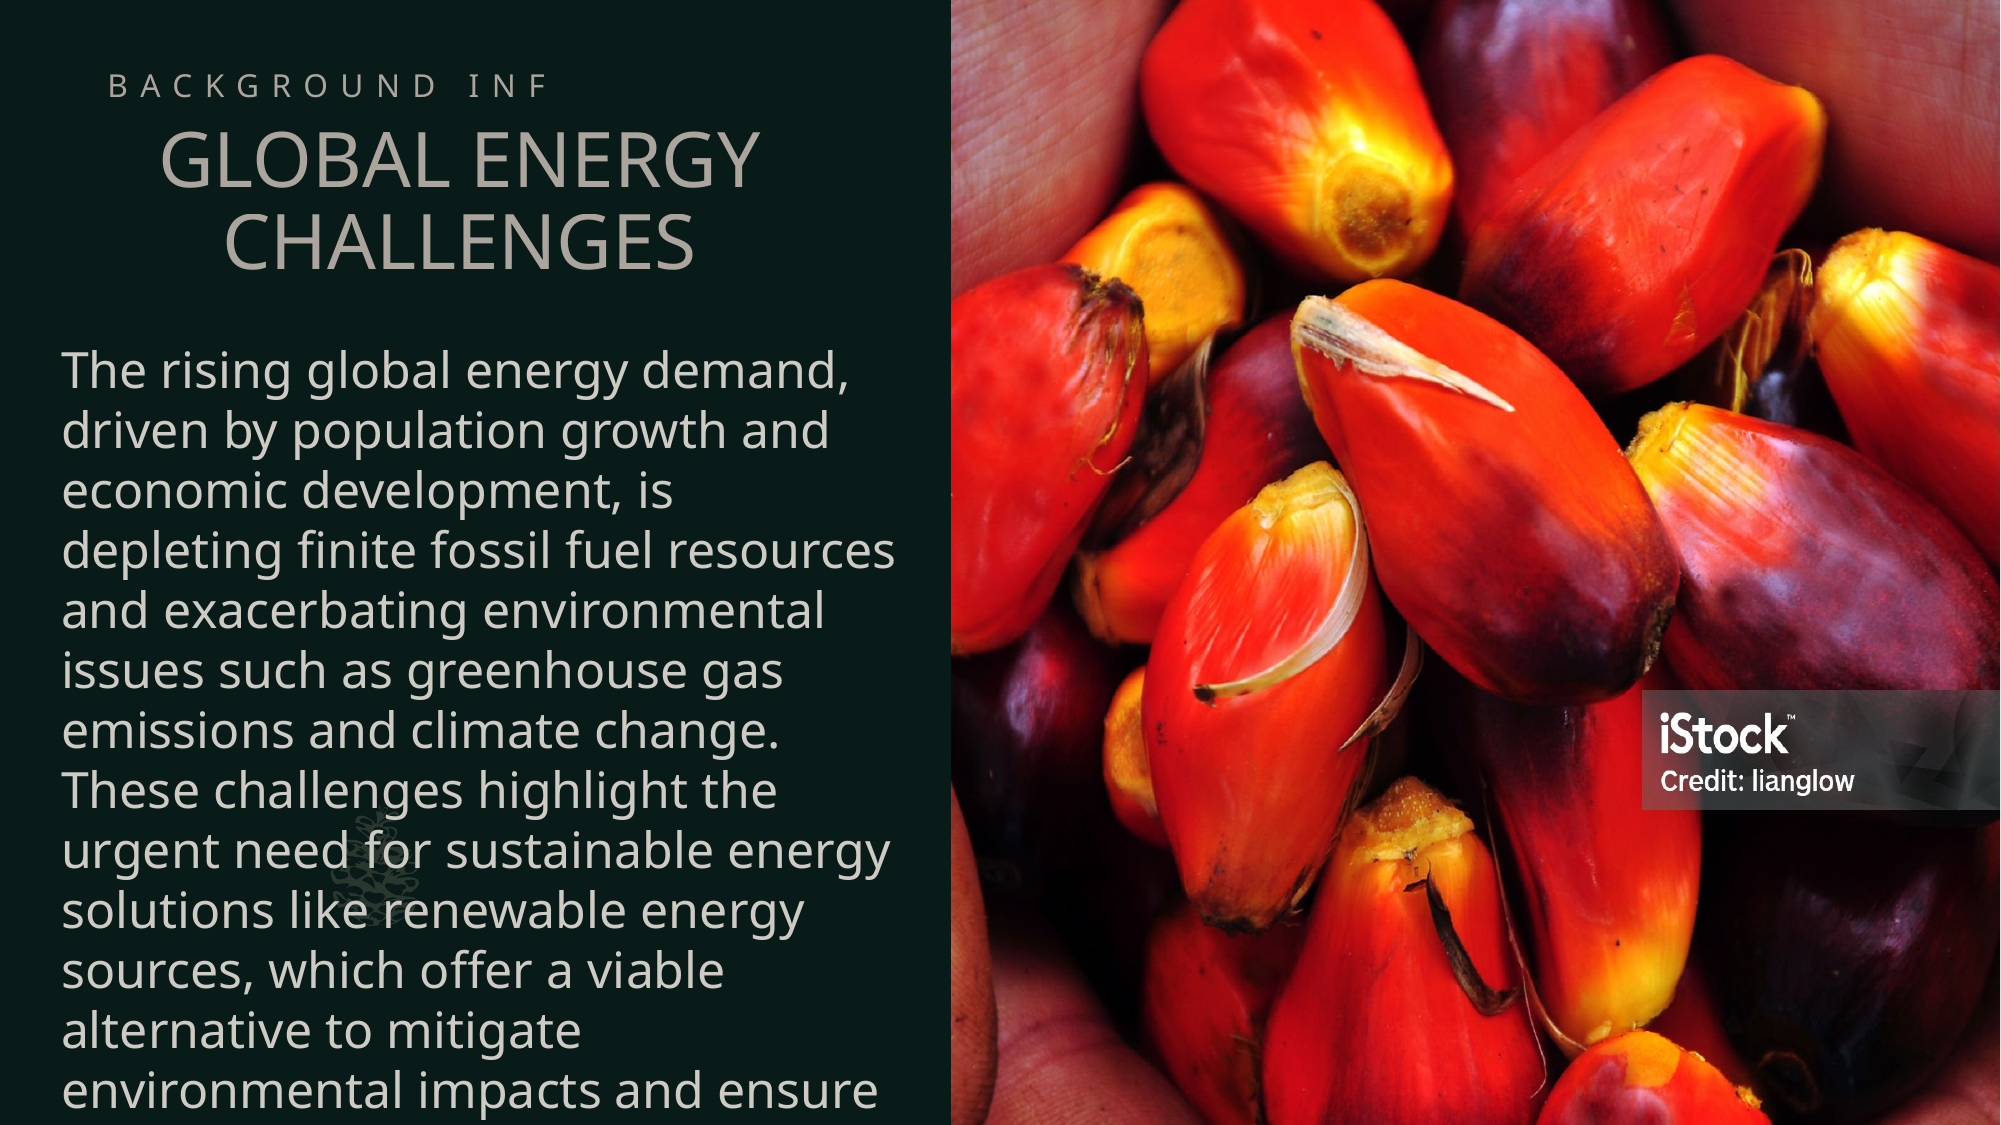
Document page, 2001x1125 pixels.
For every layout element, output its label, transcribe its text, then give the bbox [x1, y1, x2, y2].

subtitle Background information [25, 39, 895, 112]
title GLOBAL ENERGY CHALLENGES [24, 112, 895, 294]
text_box [0, 0, 950, 1125]
picture [950, 0, 2001, 1125]
text_box The rising global energy demand, driven by population growth and economic development, is depleting finite fossil fuel resources and exacerbating environmental issues such as greenhouse gas emissions and climate change. These challenges highlight the urgent need for sustainable energy solutions like renewable energy sources, which offer a viable alternative to mitigate environmental impacts and ensure long-term energy security. [46, 331, 915, 1125]
